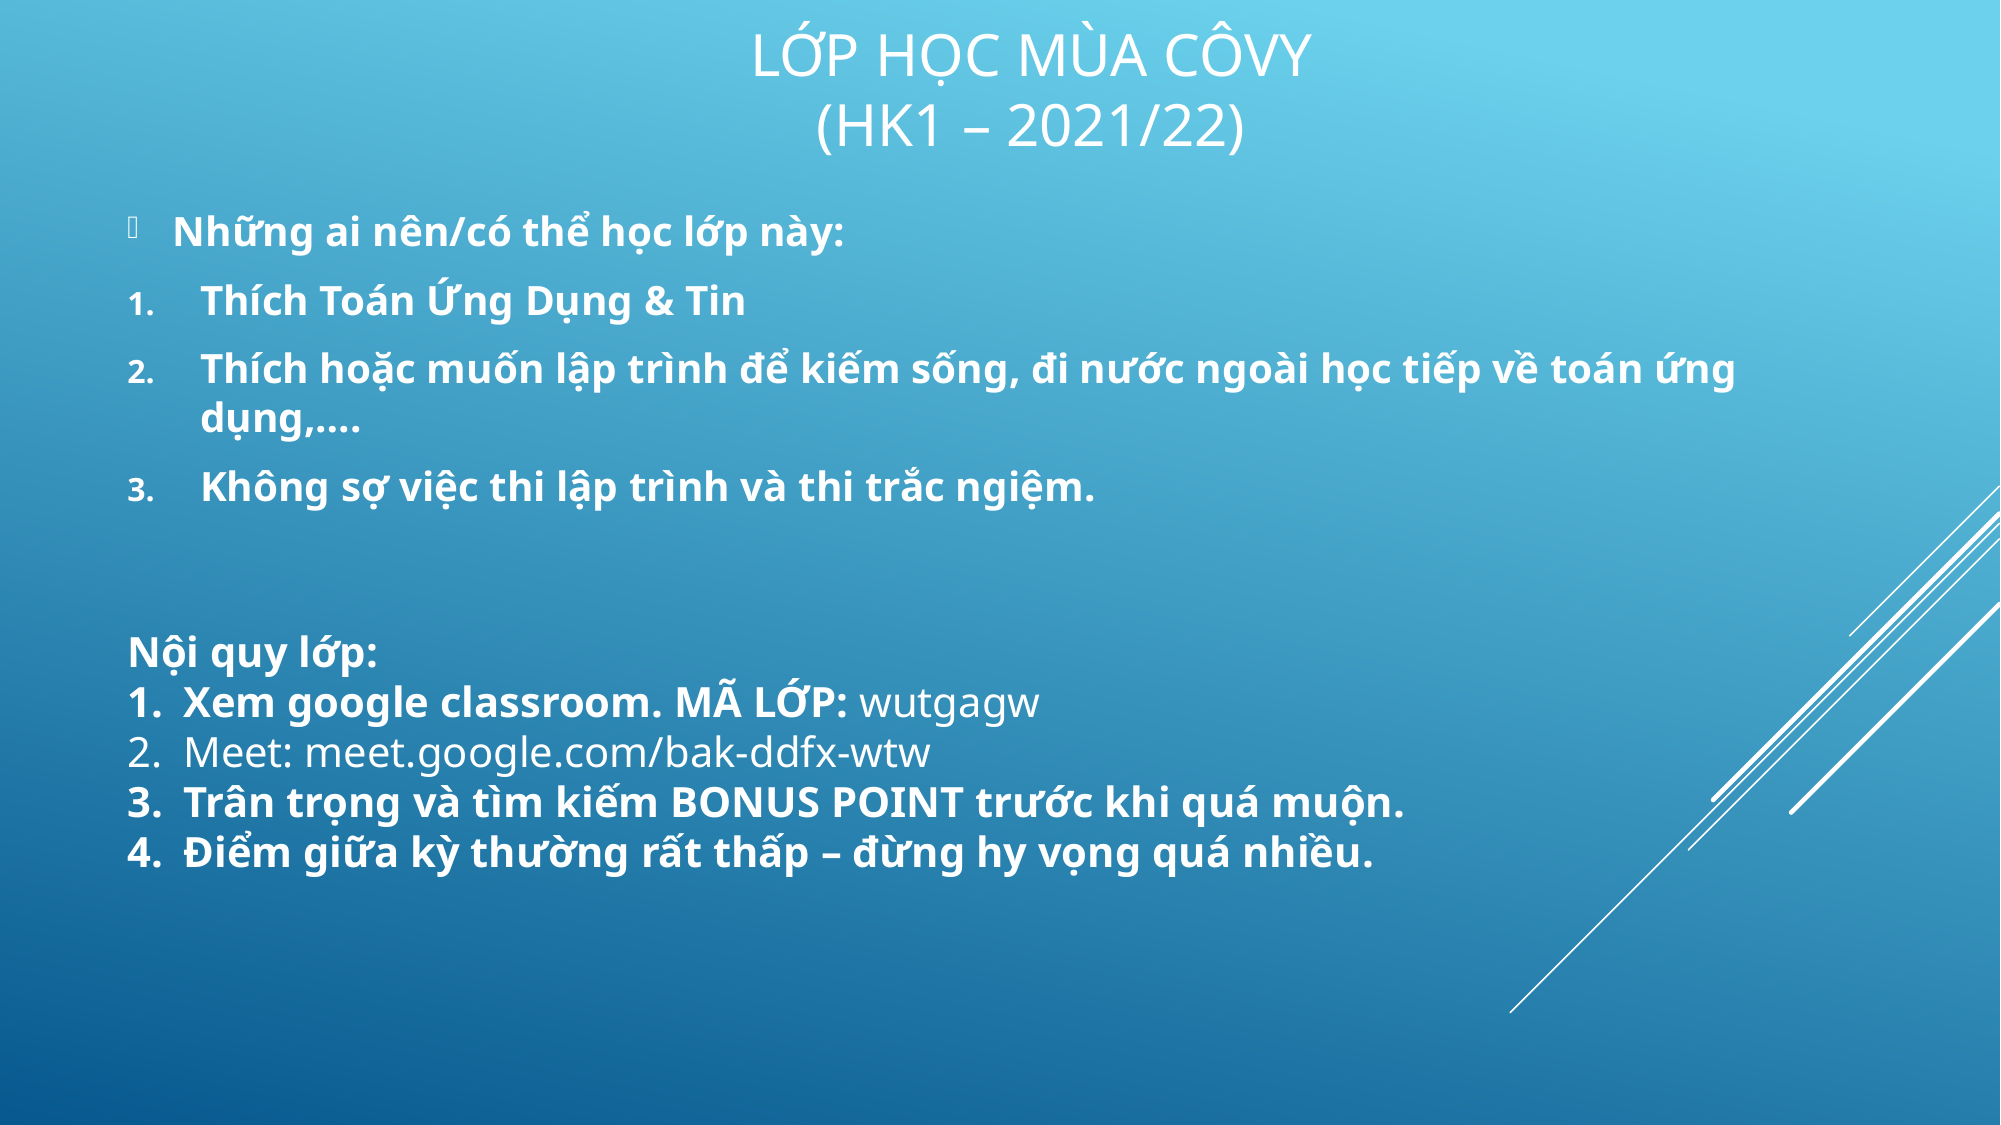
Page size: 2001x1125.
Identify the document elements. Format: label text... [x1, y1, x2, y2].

text_box LỚP HỌC MÙA CÔVY (HK1 – 2021/22) [695, 11, 1367, 166]
list Những ai nên/có thể học lớp này: Thích Toán Ứng Dụng & Tin Thích hoặc muốn lập trình để kiếm sống, đi nước ngoài học tiếp về toán ứng dụng,…. Không sợ việc thi lập trình và thi trắc ngiệm. [112, 197, 1864, 519]
text_box Nội quy lớp: Xem google classroom. MÃ LỚP: wutgagw Meet: meet.google.com/bak-ddfx-wtw Trân trọng và tìm kiếm BONUS POINT trước khi quá muộn. Điểm giữa kỳ thường rất thấp – đừng hy vọng quá nhiều. [112, 617, 1864, 973]
